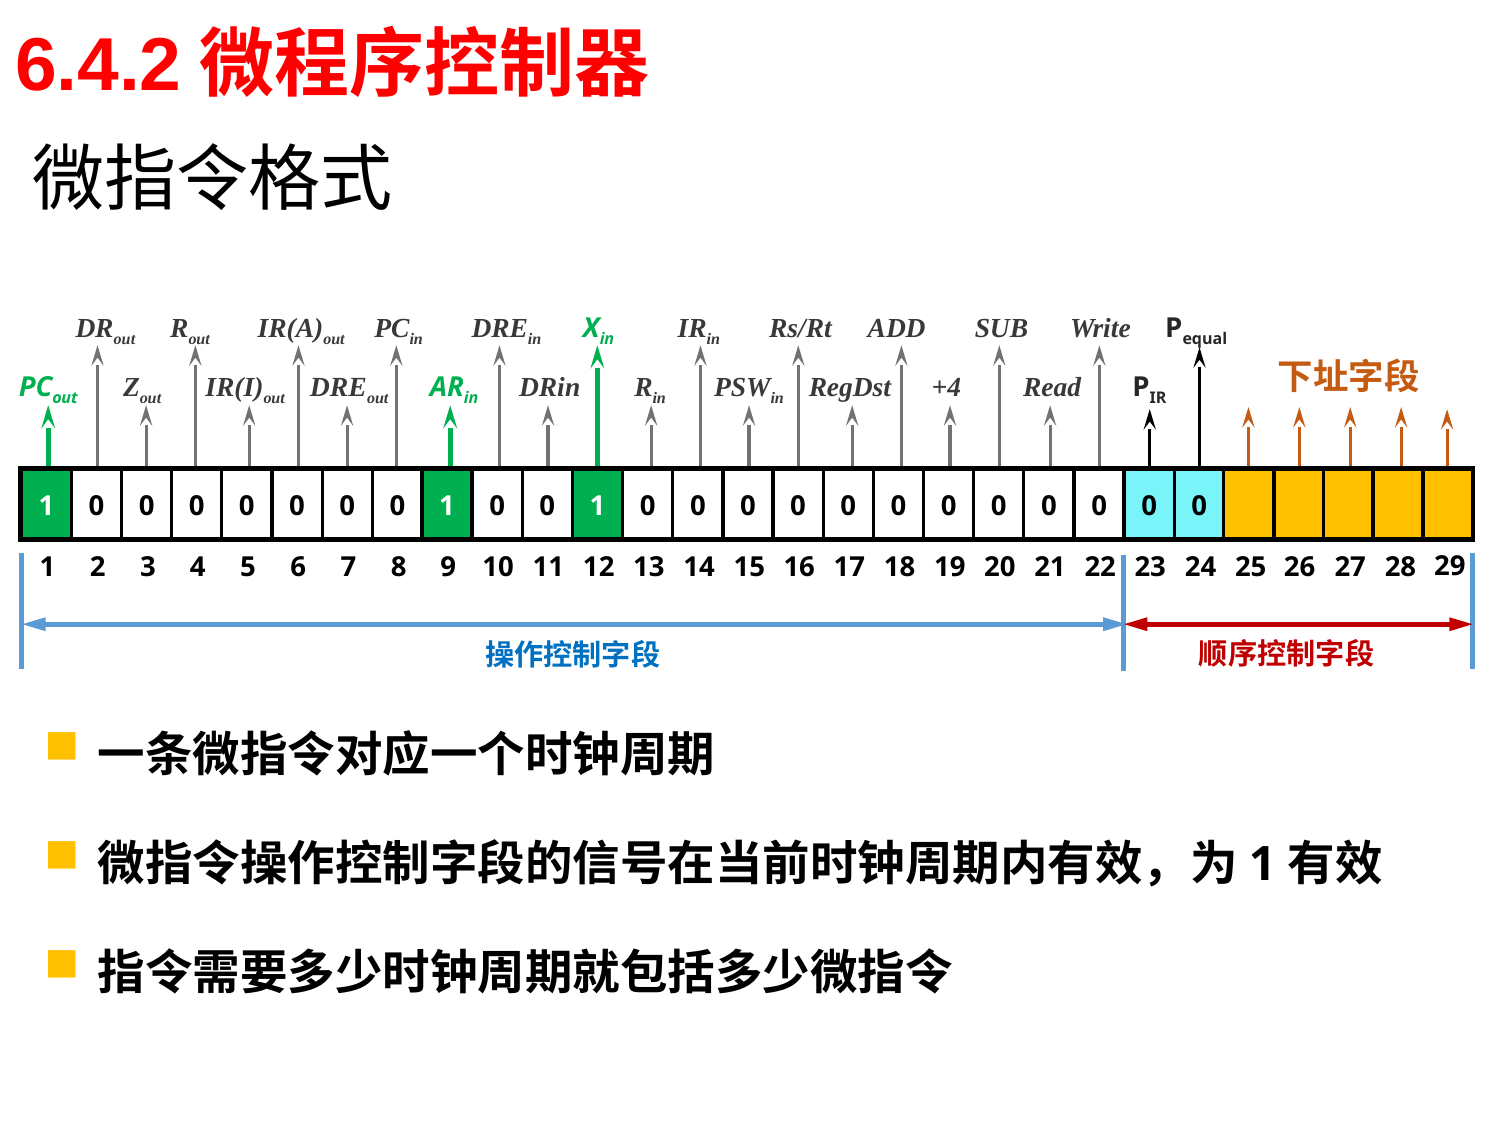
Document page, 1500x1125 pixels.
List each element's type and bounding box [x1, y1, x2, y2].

title [0, 0, 1282, 121]
text_box [0, 302, 1476, 681]
text_box [17, 125, 774, 227]
text_box [29, 688, 1424, 1007]
